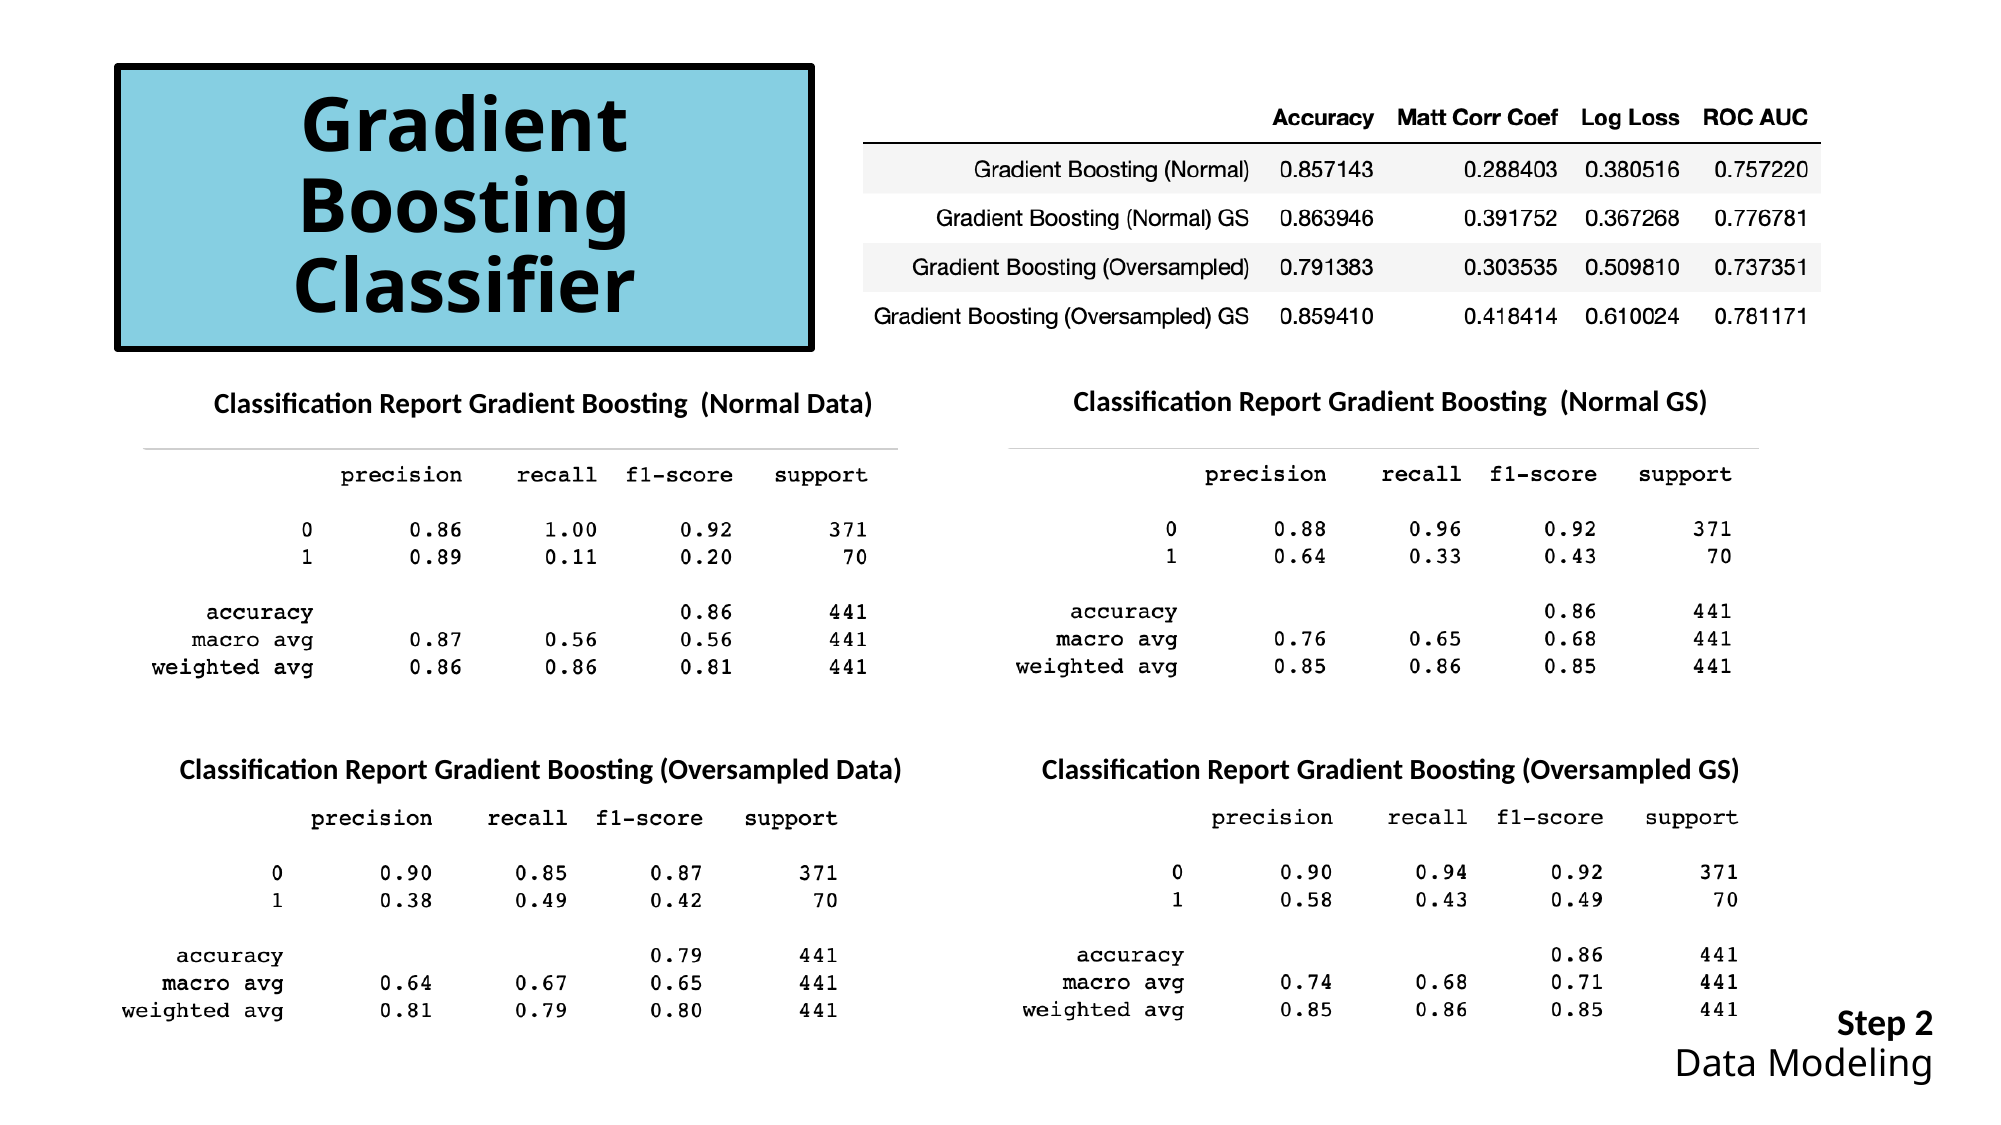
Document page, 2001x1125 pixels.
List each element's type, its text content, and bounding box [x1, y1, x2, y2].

text_box Gradient Boosting Classifier [117, 66, 812, 349]
picture [138, 448, 898, 692]
text_box Classification Report Gradient Boosting (Oversampled Data) [164, 743, 918, 793]
picture [105, 797, 865, 1041]
picture [999, 448, 1759, 692]
text_box Classification Report Gradient Boosting (Normal Data) [199, 377, 889, 428]
picture [858, 90, 1823, 349]
text_box Step 2 Data Modeling [1582, 962, 1949, 1092]
text_box Classification Report Gradient Boosting (Normal GS) [1058, 375, 1724, 425]
picture [999, 797, 1759, 1041]
text_box Classification Report Gradient Boosting (Oversampled GS) [1027, 743, 1756, 793]
